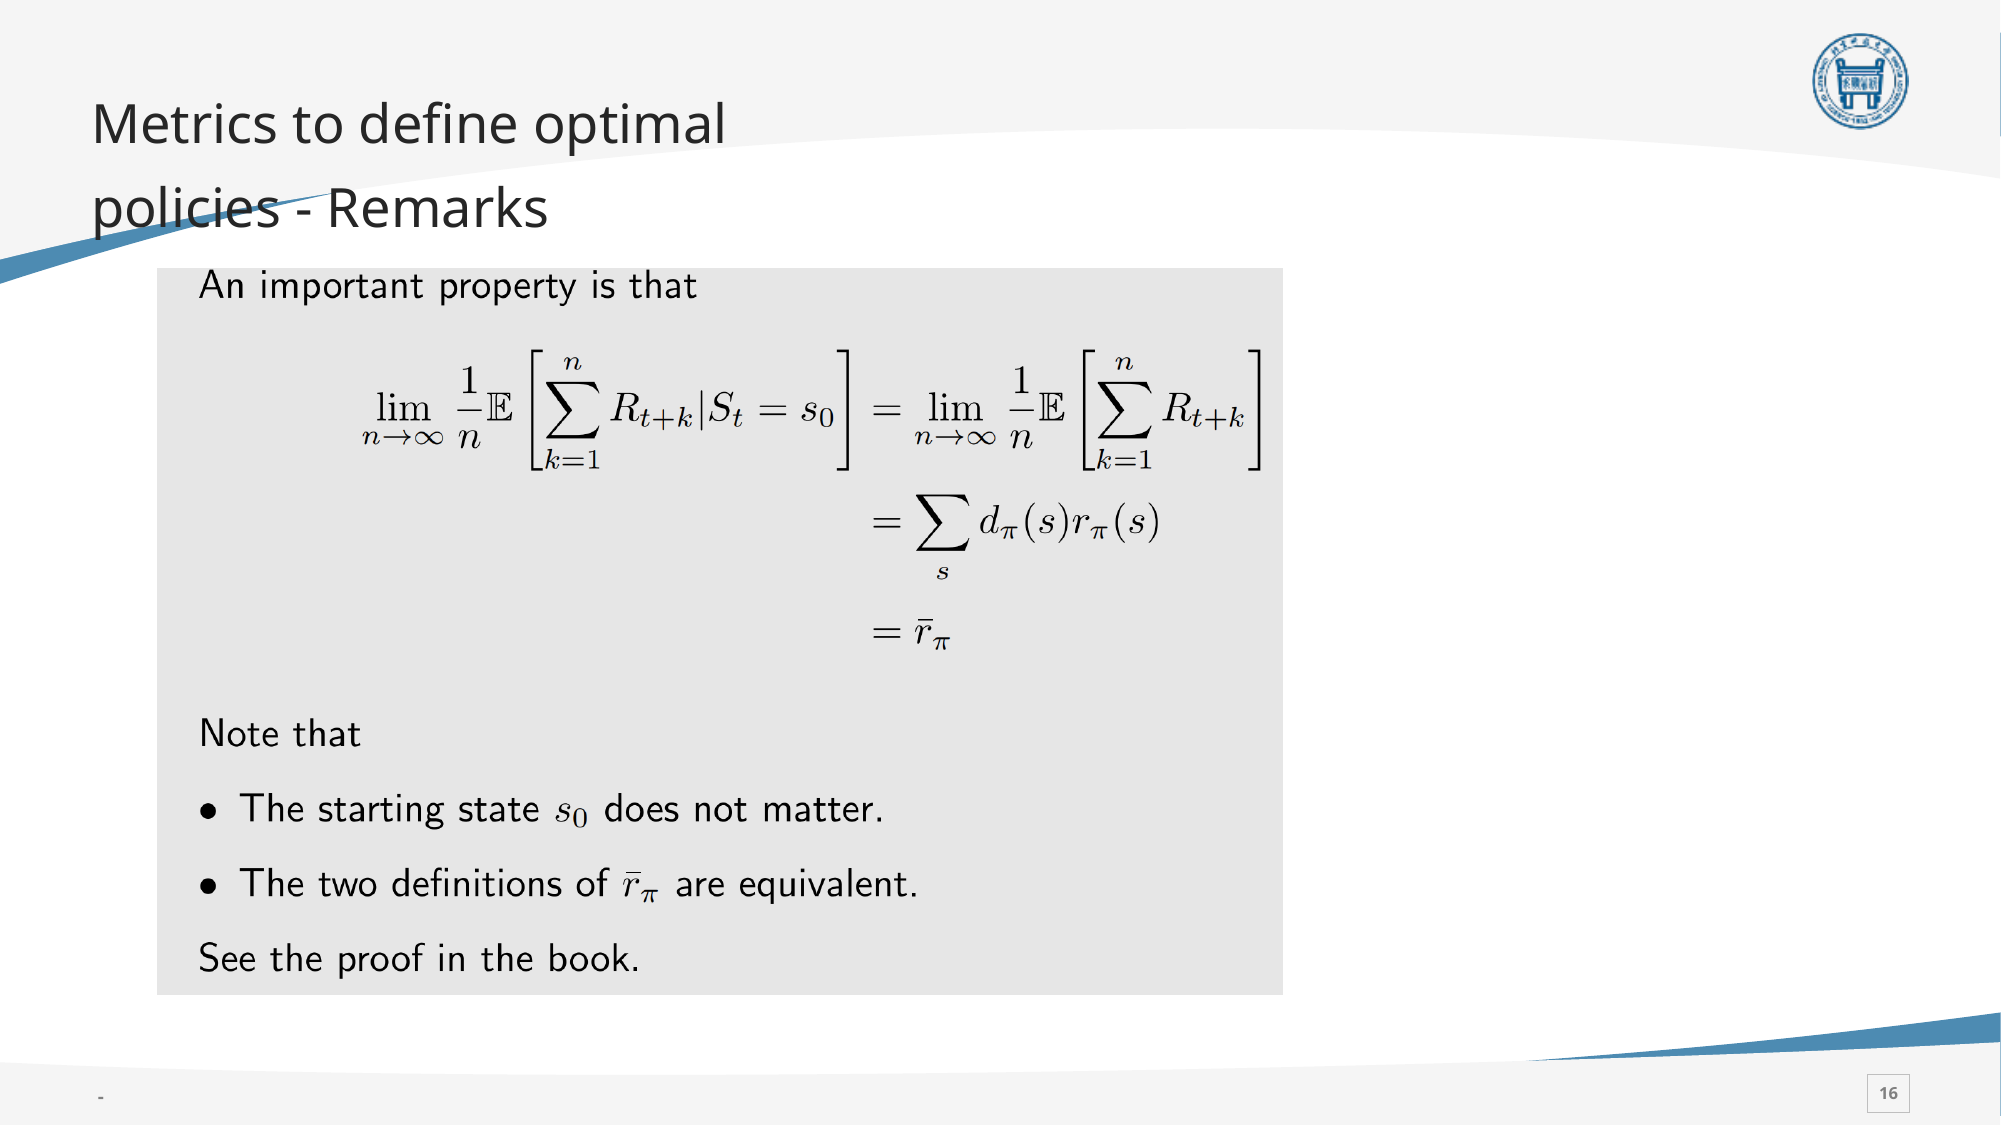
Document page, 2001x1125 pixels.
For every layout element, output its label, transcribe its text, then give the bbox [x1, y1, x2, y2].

picture [156, 268, 1283, 995]
picture [1812, 33, 1909, 130]
title Metrics to define optimal policies - Remarks [79, 57, 824, 146]
